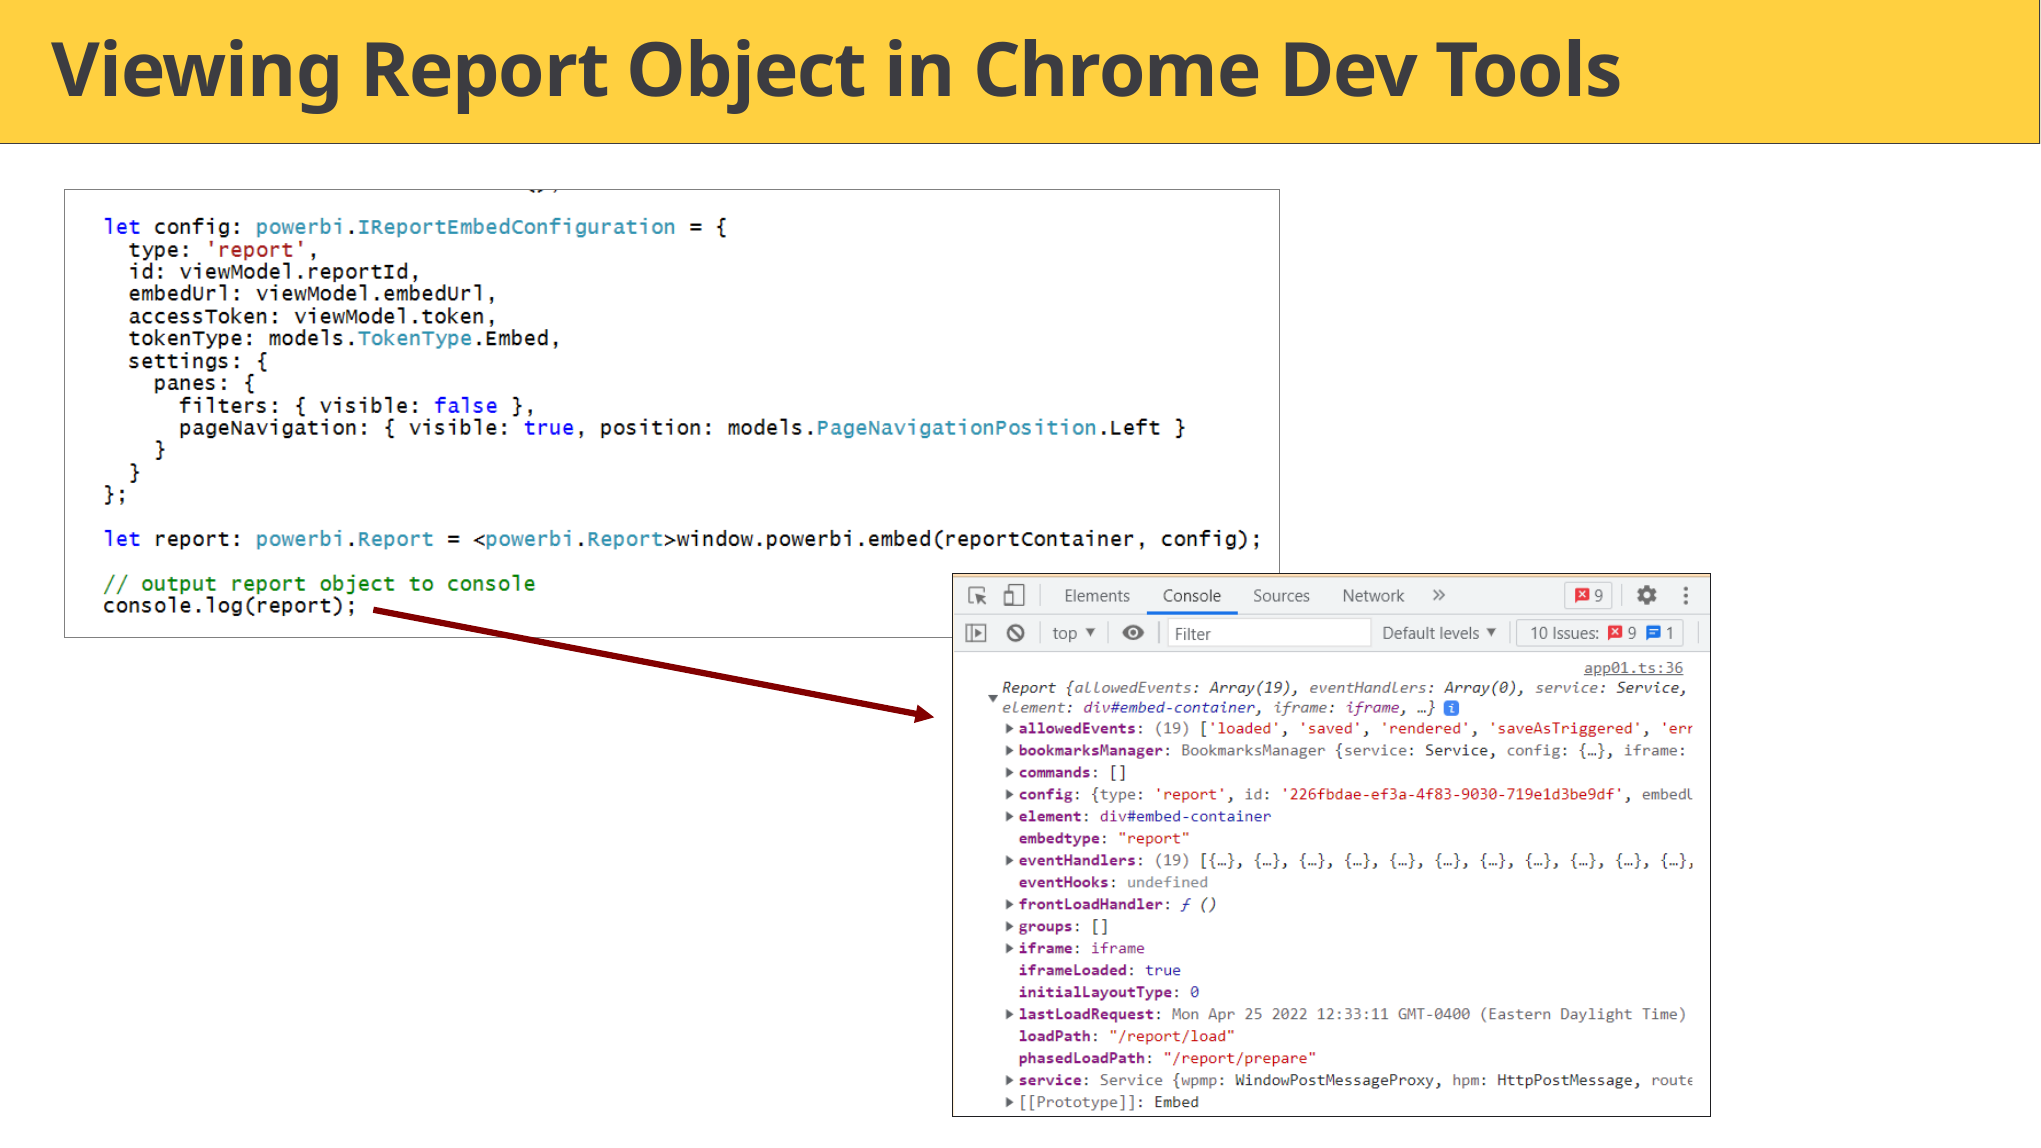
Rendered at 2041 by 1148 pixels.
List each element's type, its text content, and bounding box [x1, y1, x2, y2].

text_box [373, 609, 935, 718]
picture [64, 189, 1711, 1117]
title Viewing Report Object in Chrome Dev Tools [51, 31, 1988, 113]
